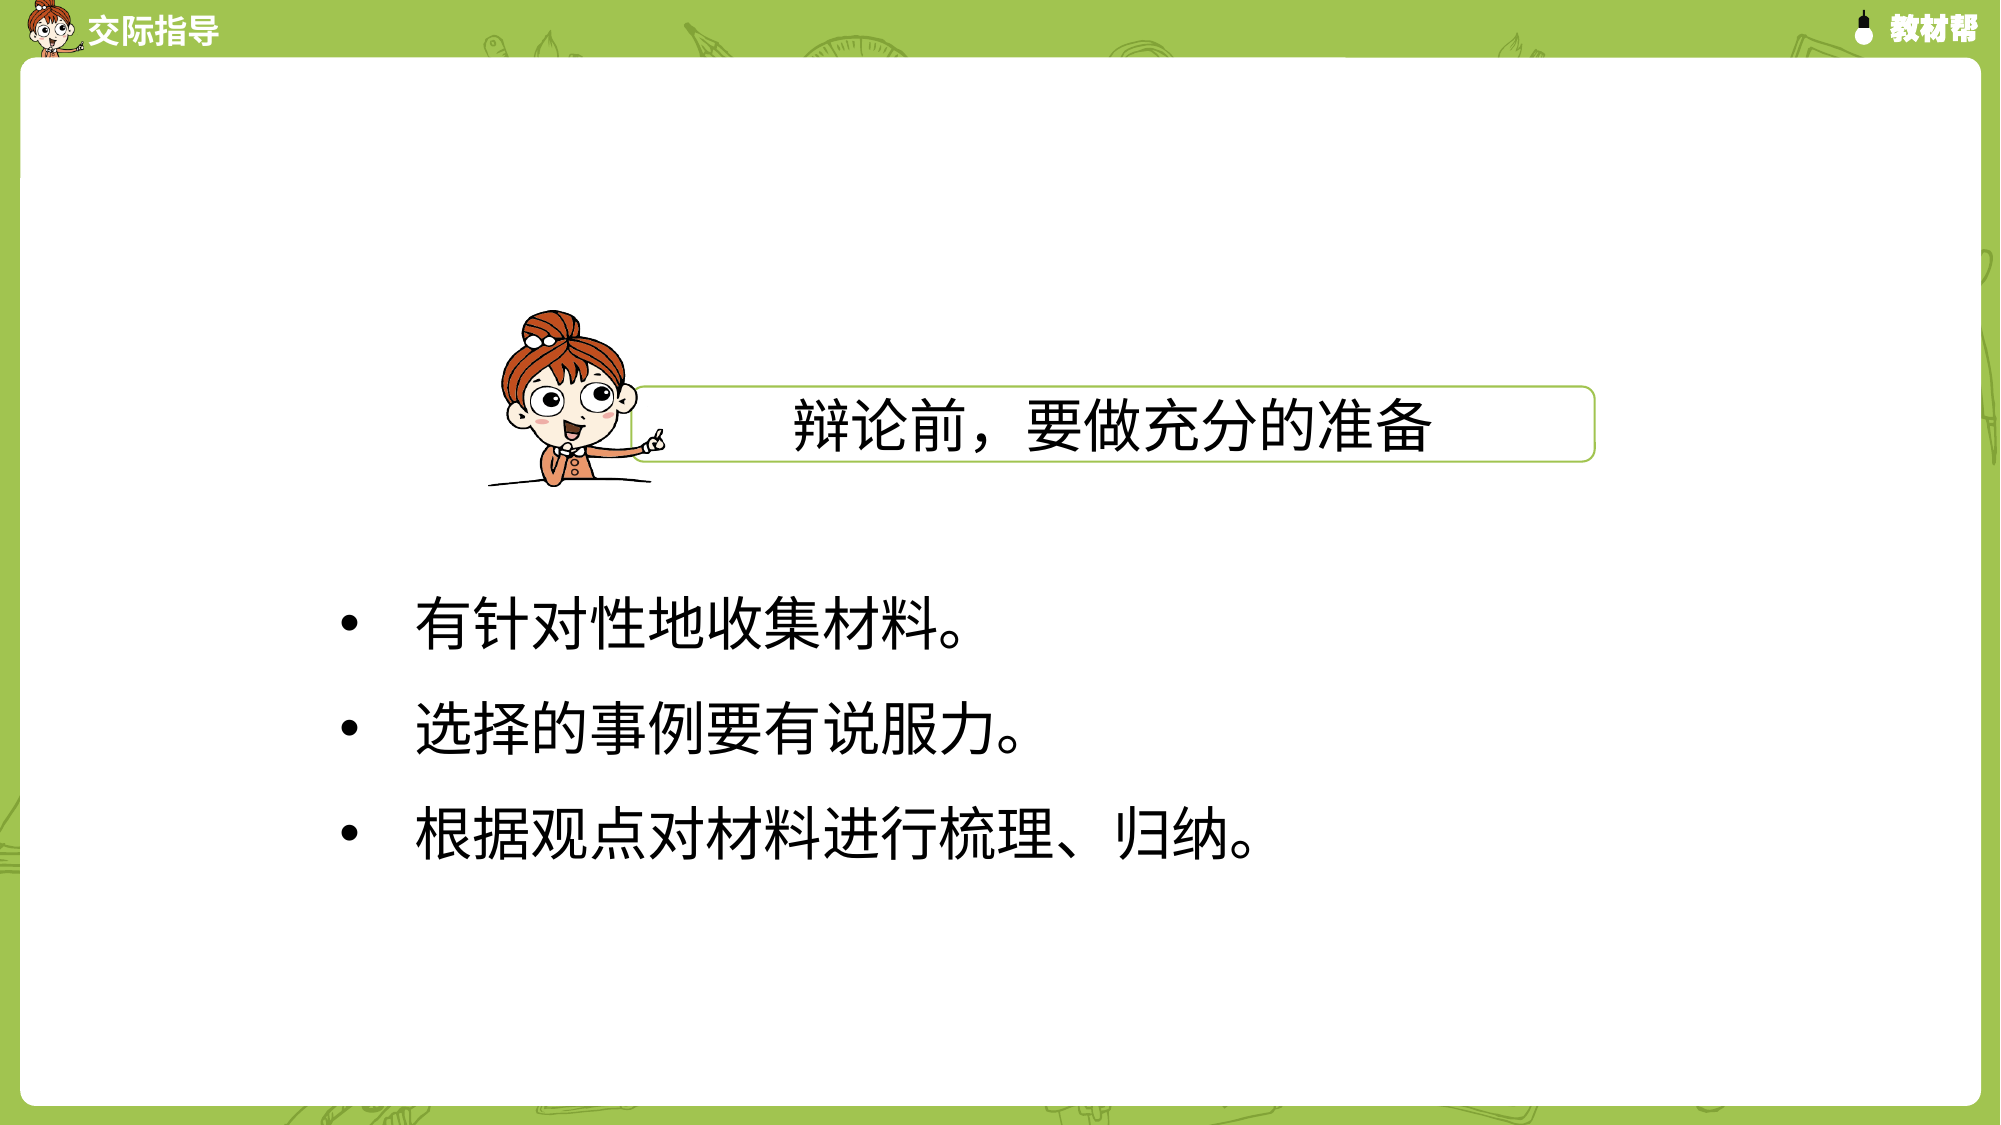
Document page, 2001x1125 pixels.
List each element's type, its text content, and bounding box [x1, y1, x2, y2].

text_box 辩论前，要做充分的准备 [722, 385, 1596, 463]
picture [23, 0, 84, 63]
picture [466, 310, 722, 487]
text_box 有针对性地收集材料。 选择的事例要有说服力。 根据观点对材料进行梳理、归纳。 [324, 545, 1739, 945]
